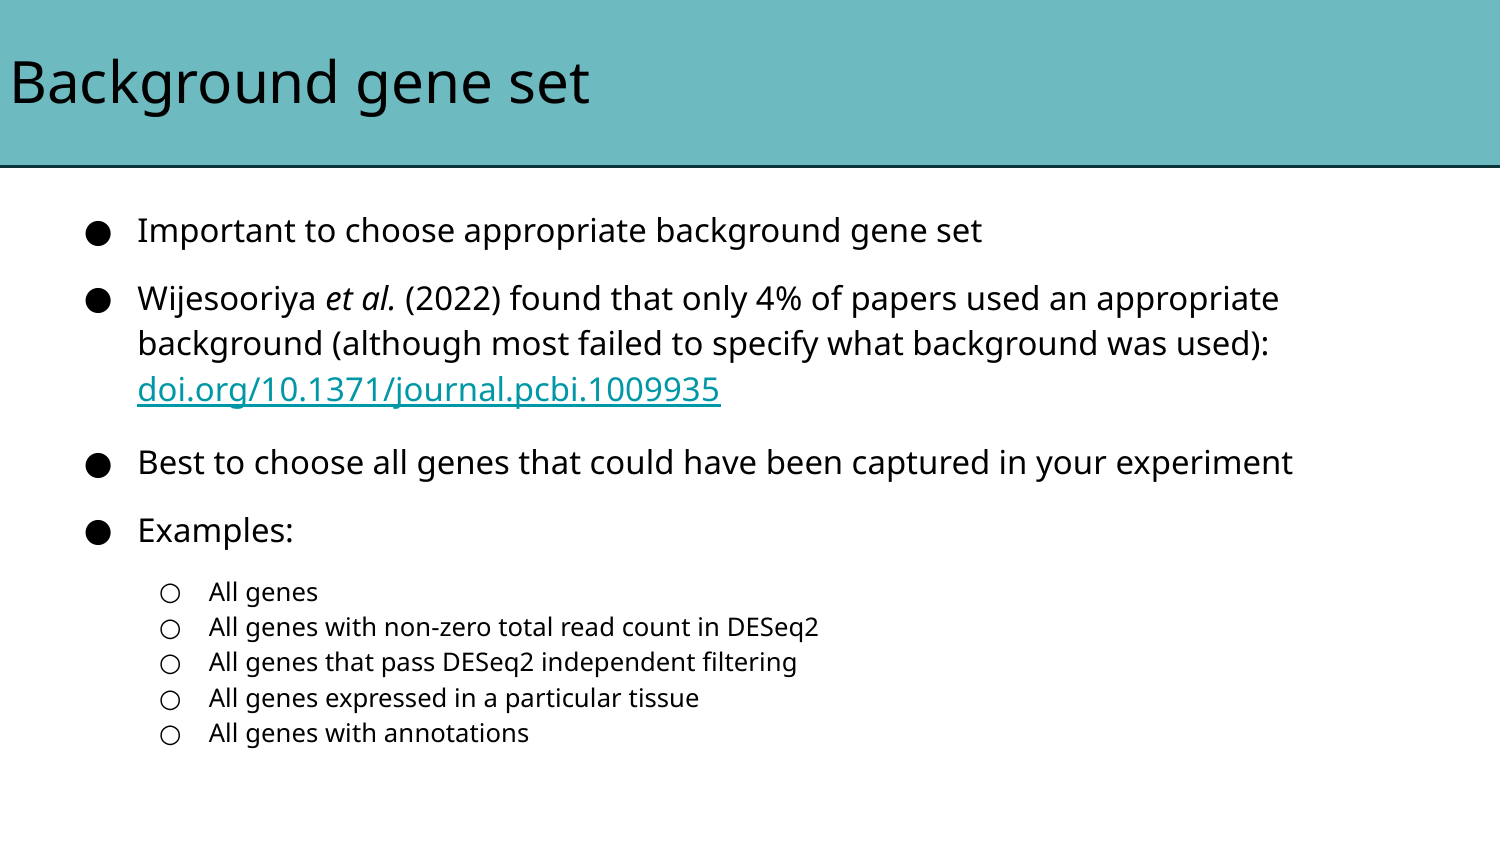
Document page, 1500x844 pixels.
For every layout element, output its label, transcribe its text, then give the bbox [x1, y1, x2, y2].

list Important to choose appropriate background gene set Wijesooriya et al. (2022) found that only 4% of papers used an appropriate background (although most failed to specify what background was used): doi.org/10.1371/journal.pcbi.1009935 Best to choose all genes that could have been captured in your experiment Examples: All genes All genes with non-zero total read count in DESeq2 All genes that pass DESeq2 independent filtering All genes expressed in a particular tissue All genes with annotations [51, 189, 1449, 775]
title Background gene set [0, 0, 1500, 168]
